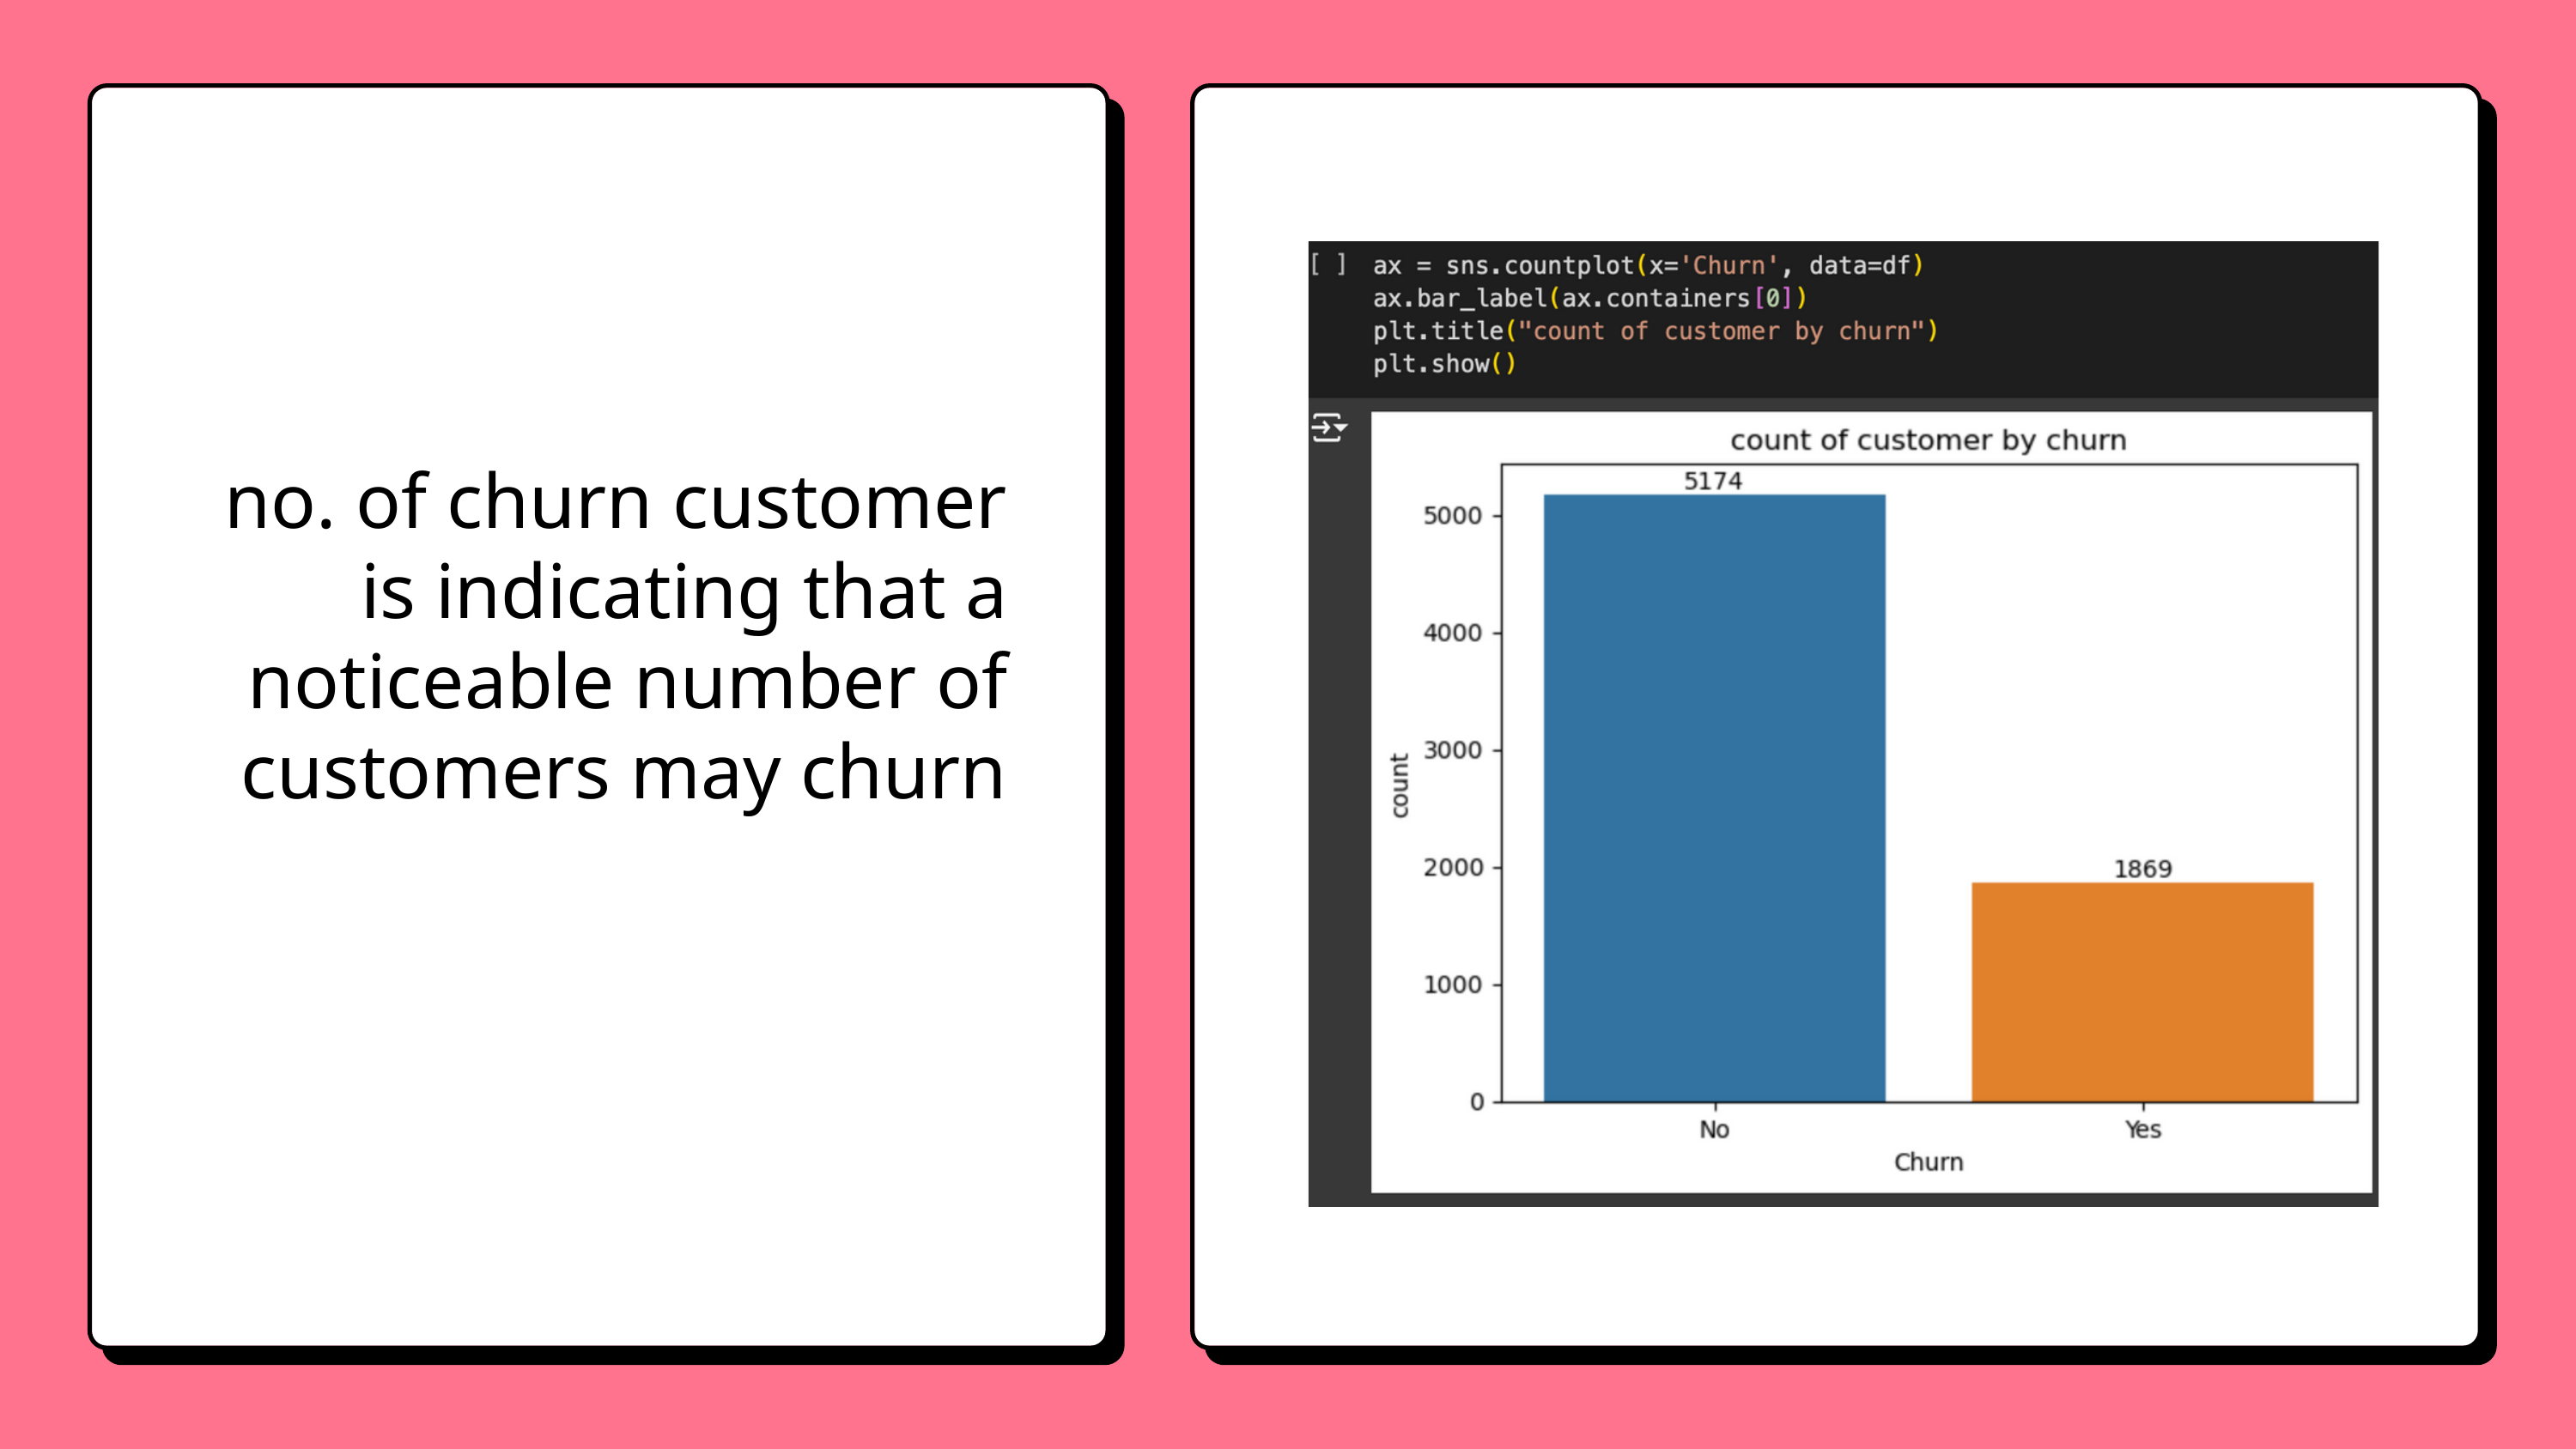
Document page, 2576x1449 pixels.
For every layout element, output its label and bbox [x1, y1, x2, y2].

text_box [87, 82, 1125, 1366]
text_box [1189, 82, 2498, 1366]
